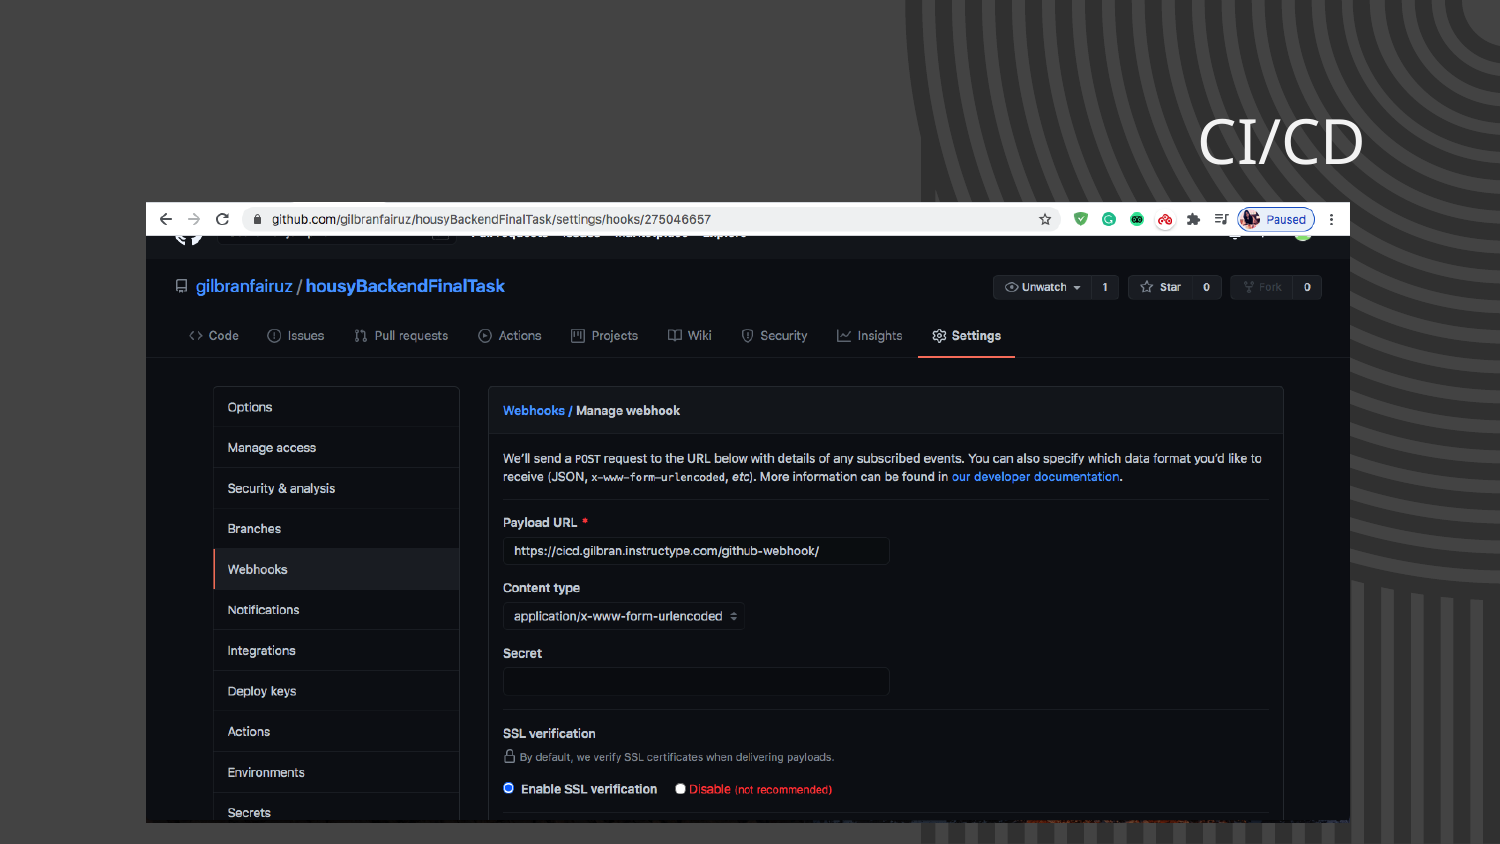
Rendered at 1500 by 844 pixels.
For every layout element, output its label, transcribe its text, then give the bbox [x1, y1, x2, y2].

picture [146, 201, 1350, 823]
title CI/CD [365, 87, 1382, 240]
